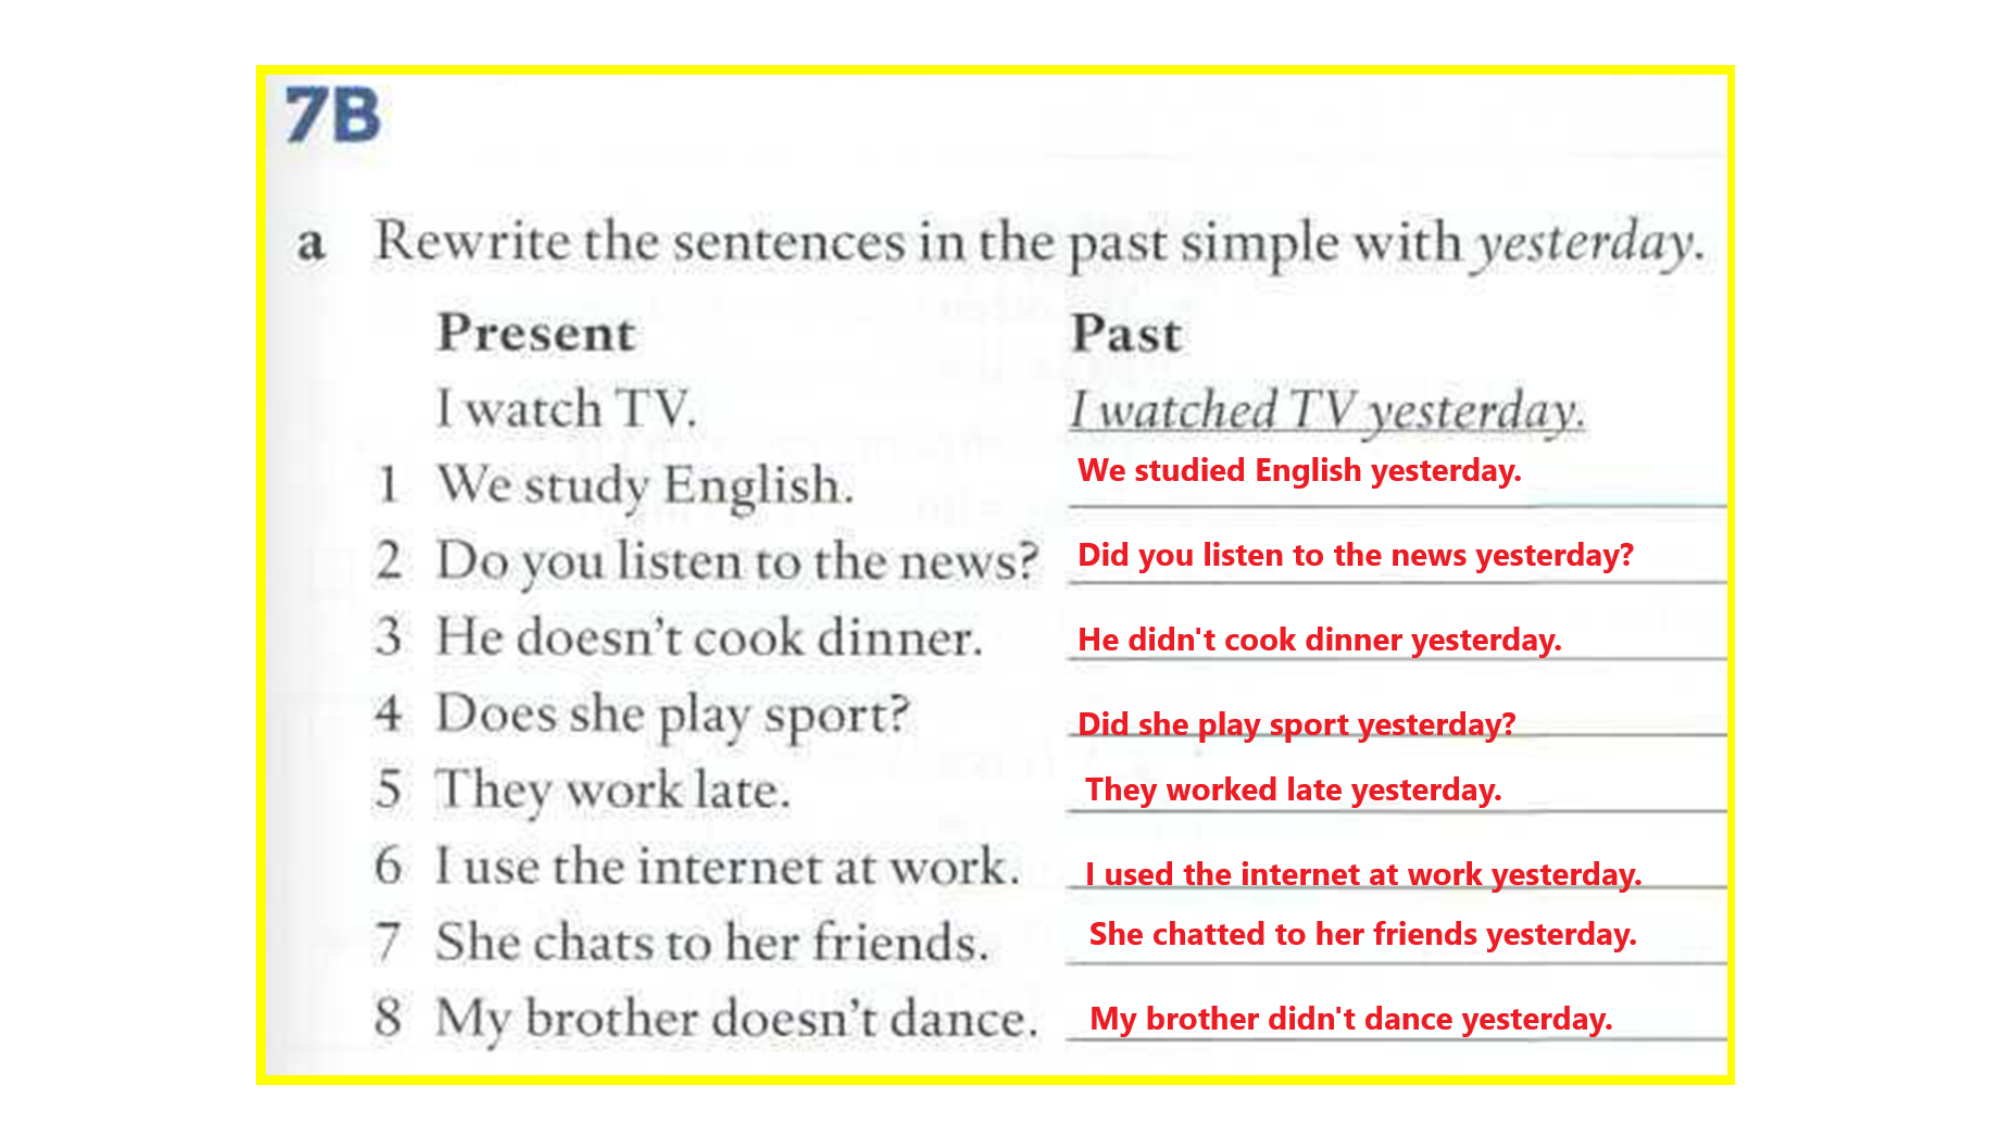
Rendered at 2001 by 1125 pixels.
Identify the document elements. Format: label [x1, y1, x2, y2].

picture [256, 64, 1735, 1085]
